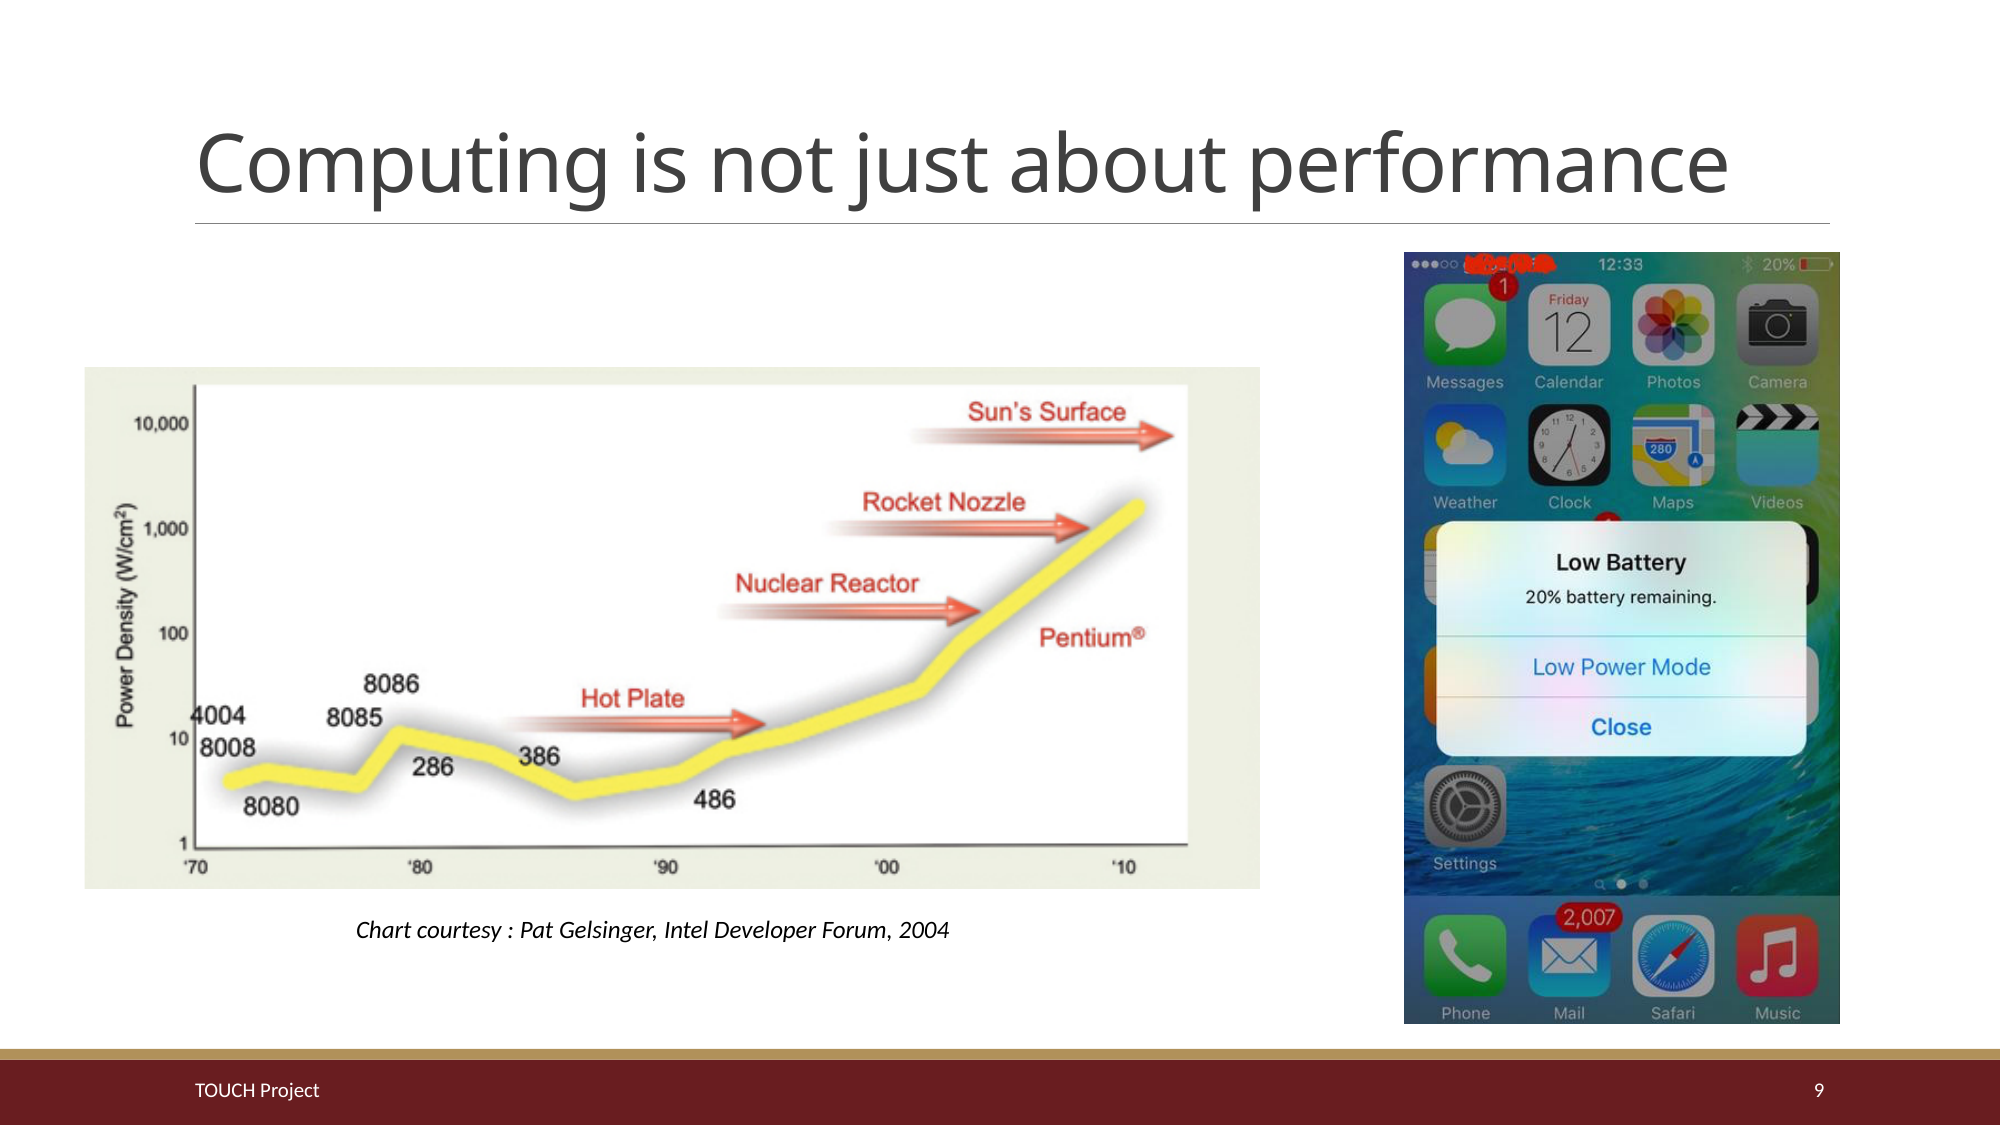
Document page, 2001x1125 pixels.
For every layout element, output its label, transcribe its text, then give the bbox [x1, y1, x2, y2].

text_box Chart courtesy : Pat Gelsinger, Intel Developer Forum, 2004 [341, 905, 972, 951]
slide_number TOUCH Project [180, 1059, 586, 1120]
picture [1403, 252, 1840, 1025]
slide_number 9 [1624, 1059, 1840, 1120]
picture [83, 367, 1267, 889]
title Computing is not just about performance [180, 47, 1830, 217]
